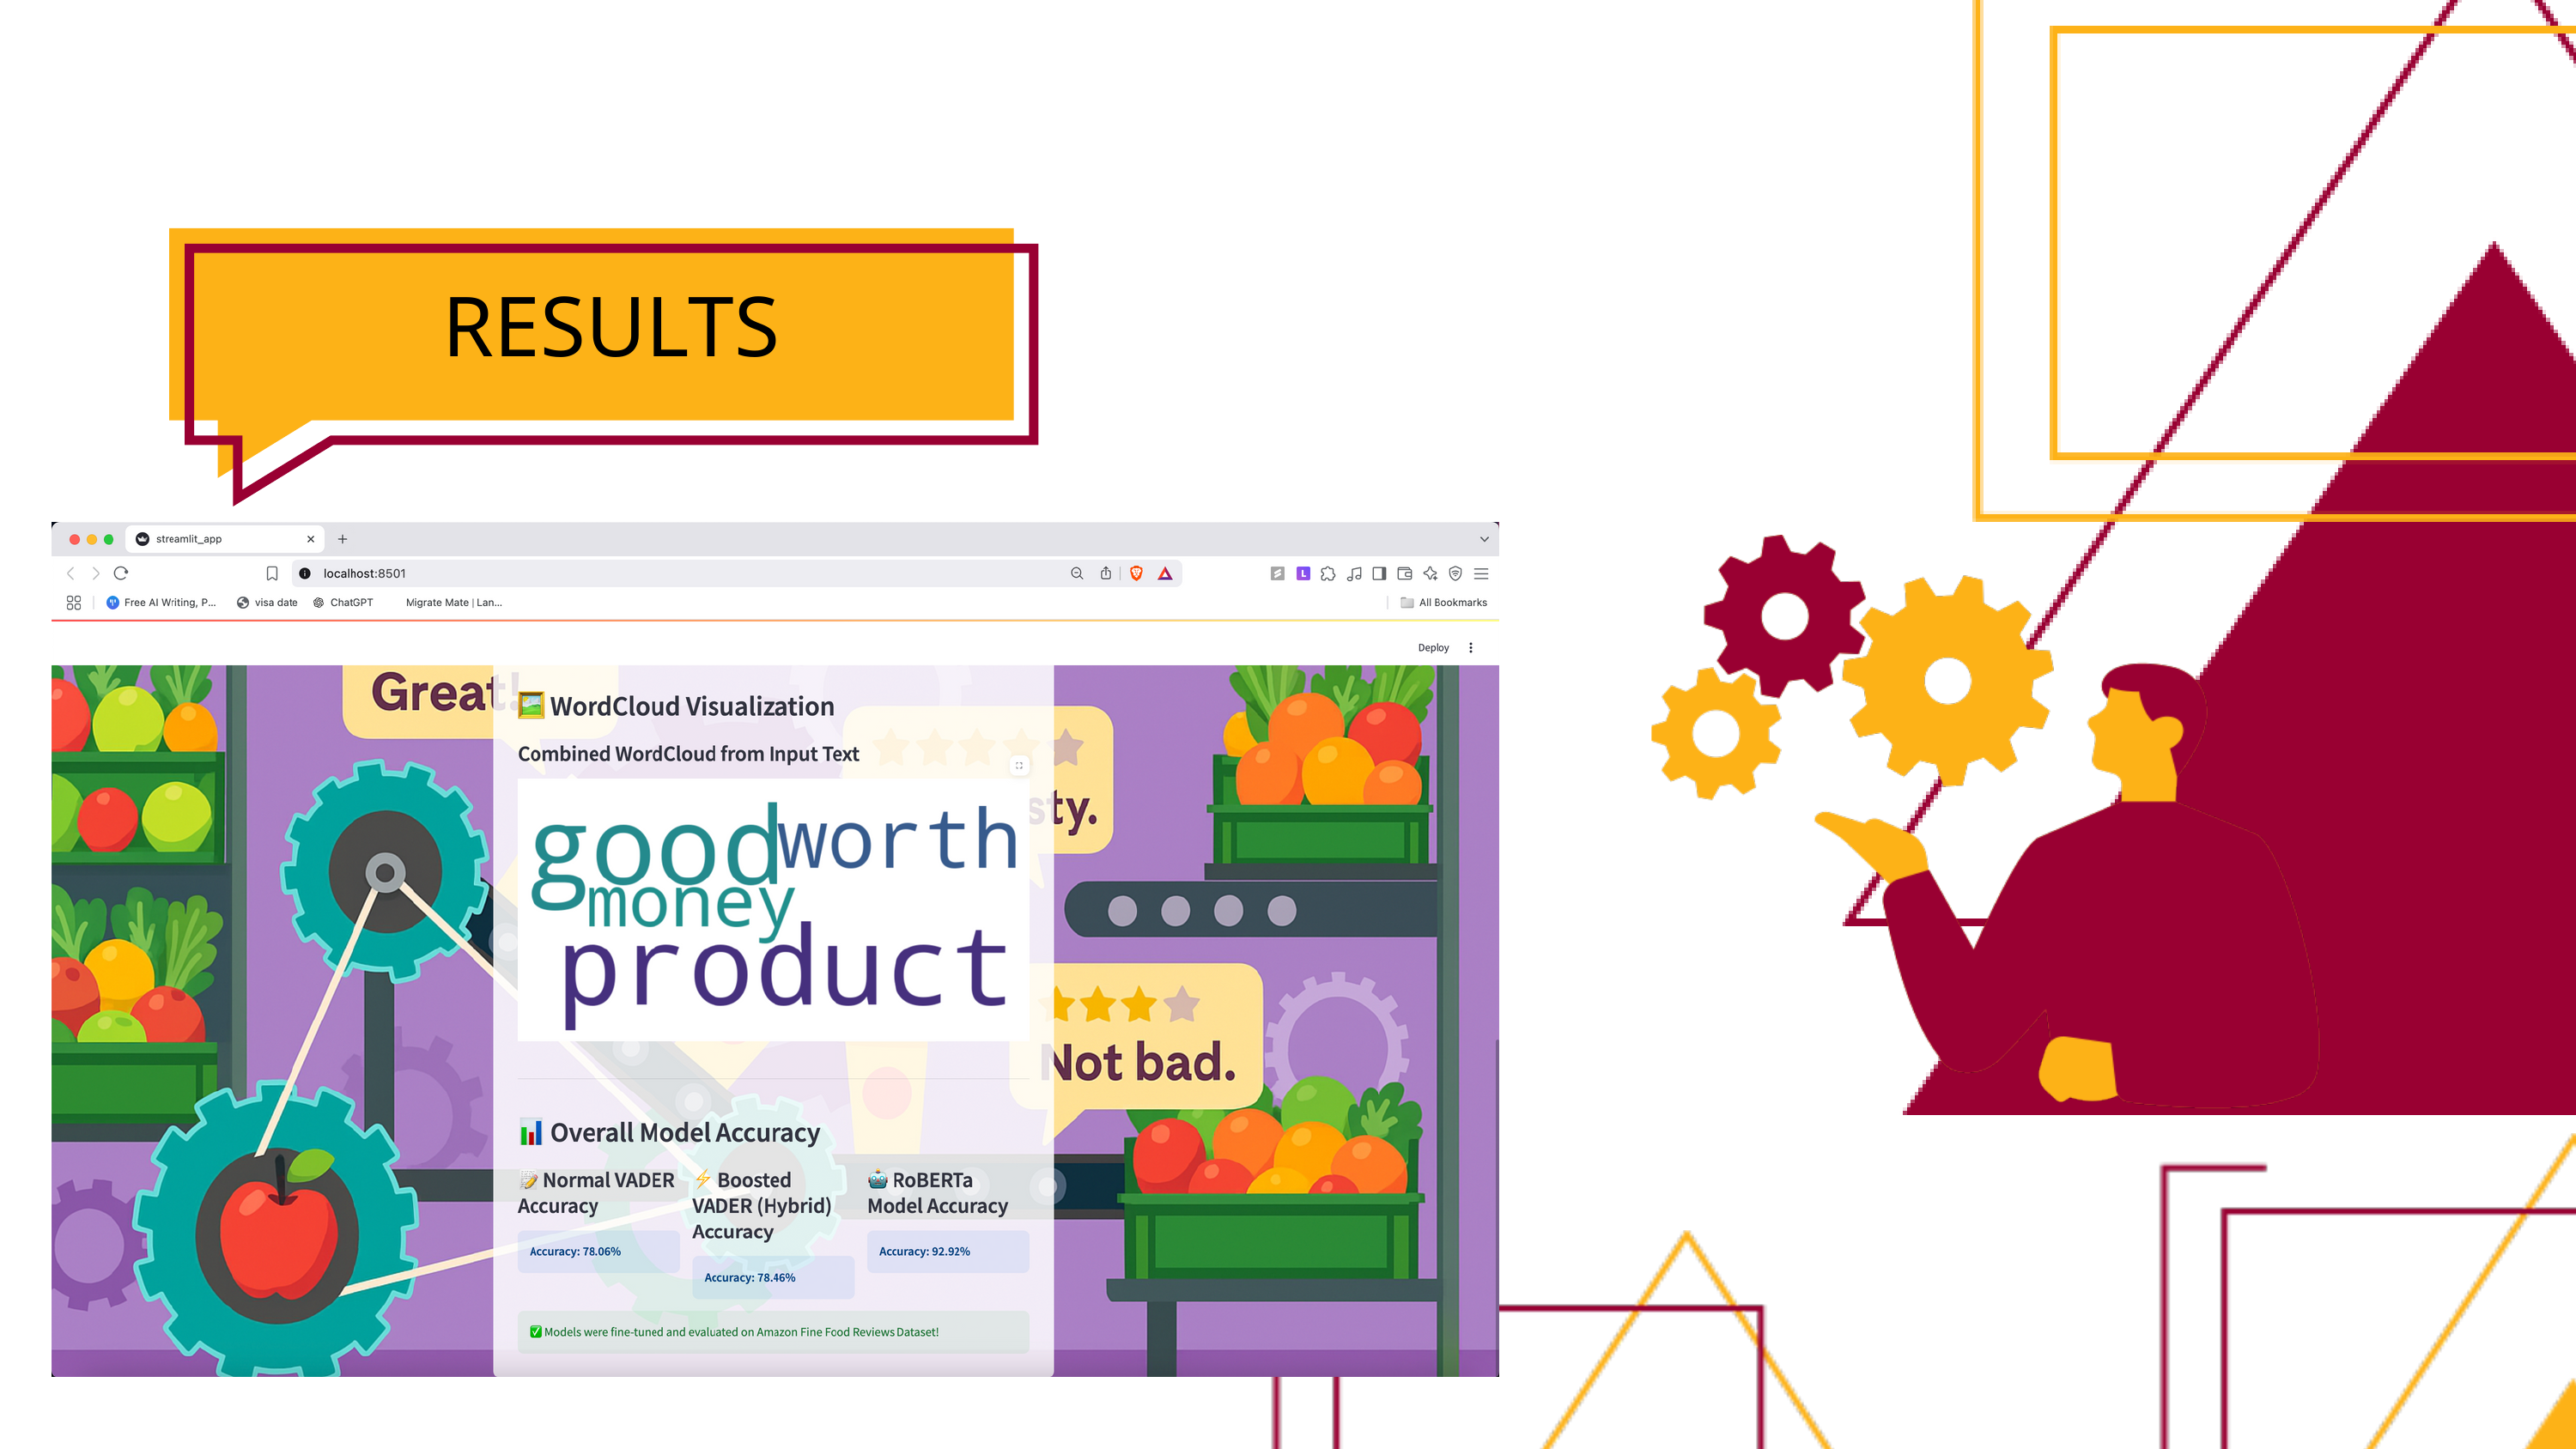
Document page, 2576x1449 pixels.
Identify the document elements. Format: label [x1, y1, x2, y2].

text_box [168, 227, 1014, 479]
text_box [52, 522, 1500, 1377]
text_box [1842, 0, 2576, 1115]
text_box [189, 247, 1035, 499]
text_box [1651, 535, 2330, 1115]
text_box [2057, 1133, 2576, 1449]
text_box [1170, 1230, 2207, 1449]
